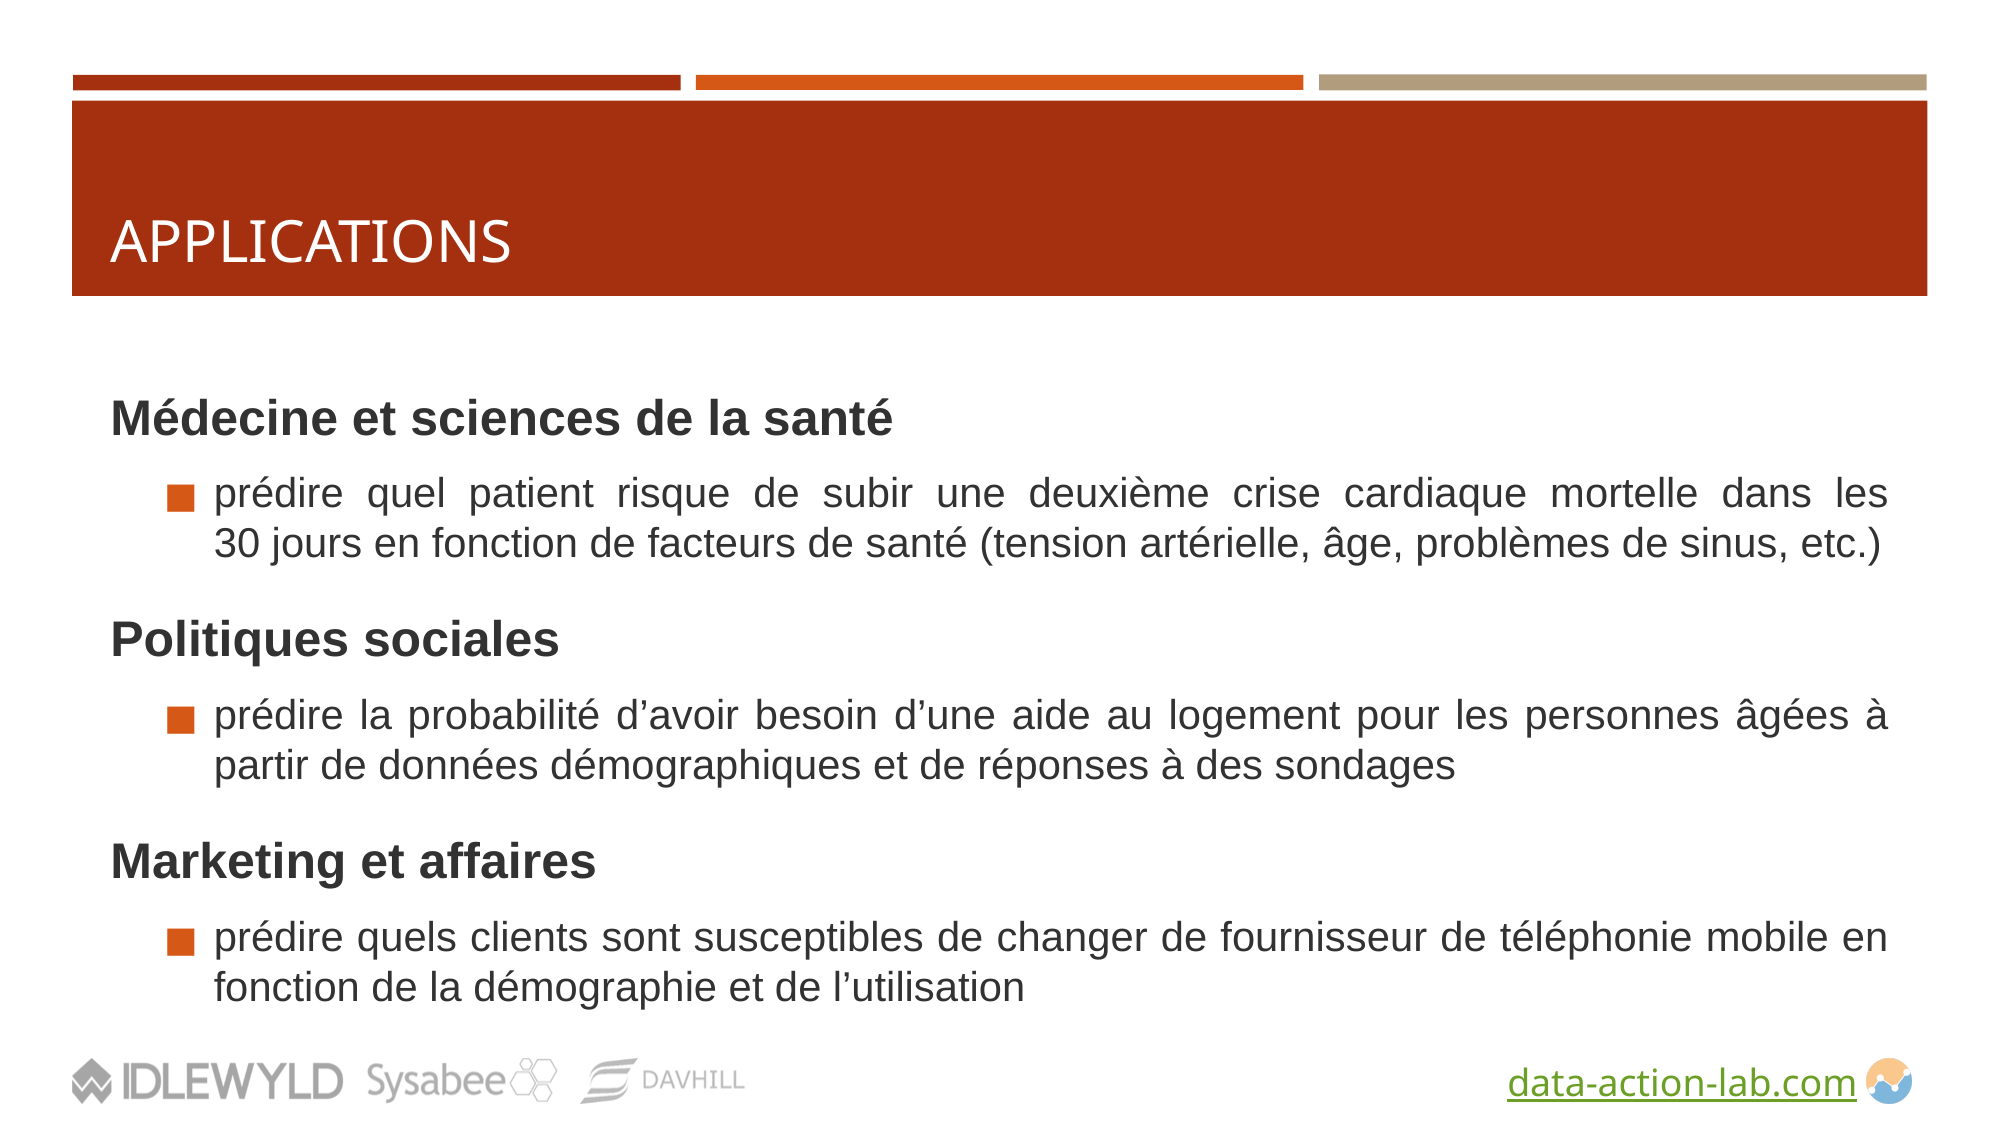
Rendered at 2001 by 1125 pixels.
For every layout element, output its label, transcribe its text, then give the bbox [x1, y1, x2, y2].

picture [72, 1058, 745, 1104]
list Médecine et sciences de la santé prédire quel patient risque de subir une deuxième crise cardiaque mortelle dans les 30 jours en fonction de facteurs de santé (tension artérielle, âge, problèmes de sinus, etc.) Politiques sociales prédire la probabilité d’avoir besoin d’une aide au logement pour les personnes âgées à partir de données démographiques et de réponses à des sondages Marketing et affaires prédire quels clients sont susceptibles de changer de fournisseur de téléphonie mobile en fonction de la démographie et de l’utilisation [95, 357, 1905, 1037]
title APPLICATIONS [95, 115, 1905, 282]
